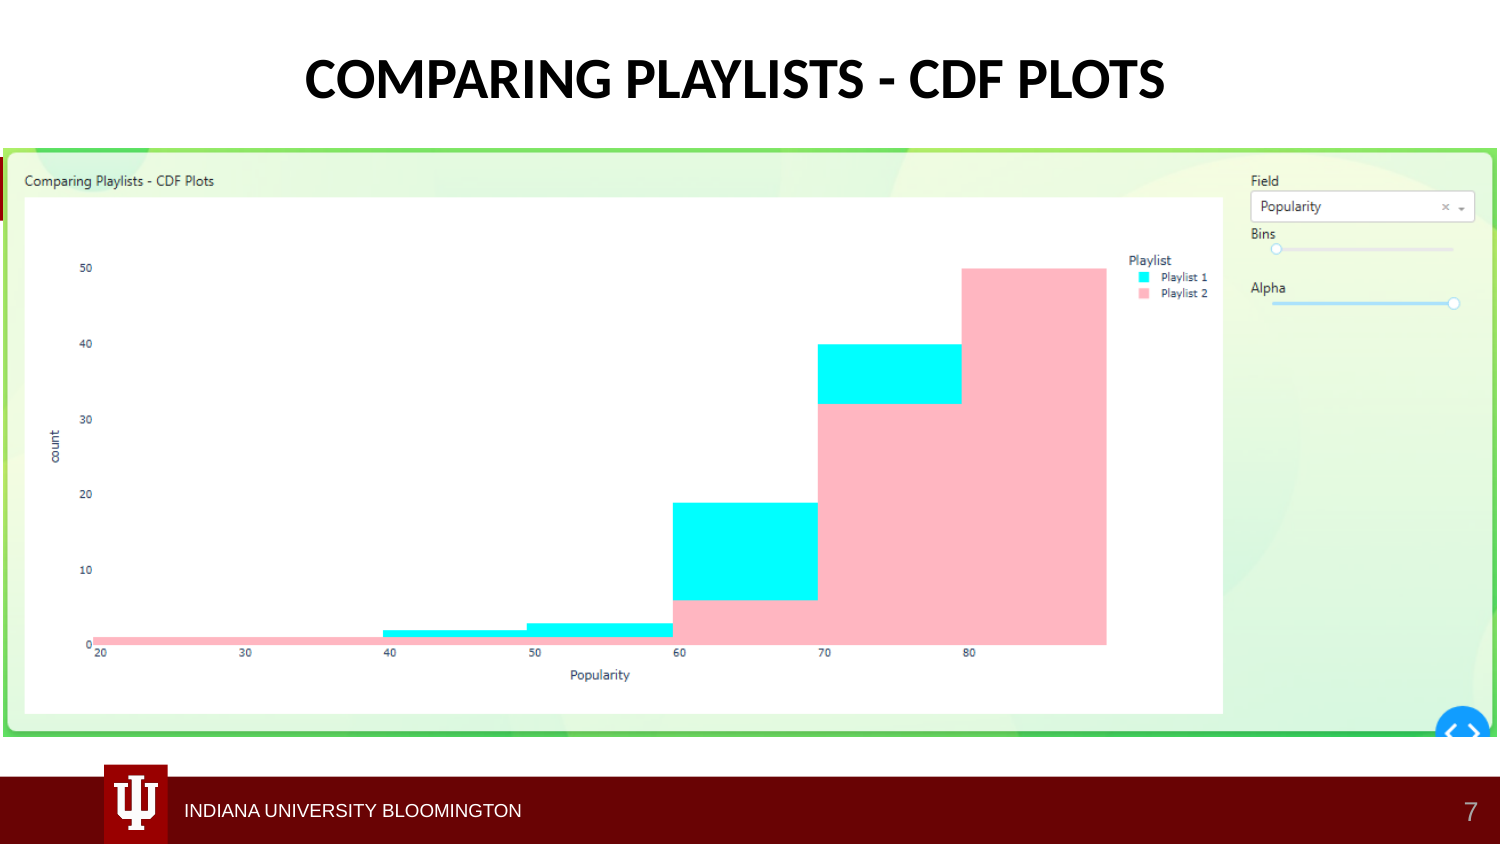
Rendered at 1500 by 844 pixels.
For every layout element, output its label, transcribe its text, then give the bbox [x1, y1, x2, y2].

slide_number ‹#› [1403, 779, 1494, 844]
picture [114, 775, 158, 830]
title COMPARING PLAYLISTS - CDF PLOTS [86, 18, 1400, 134]
picture [2, 148, 1498, 737]
